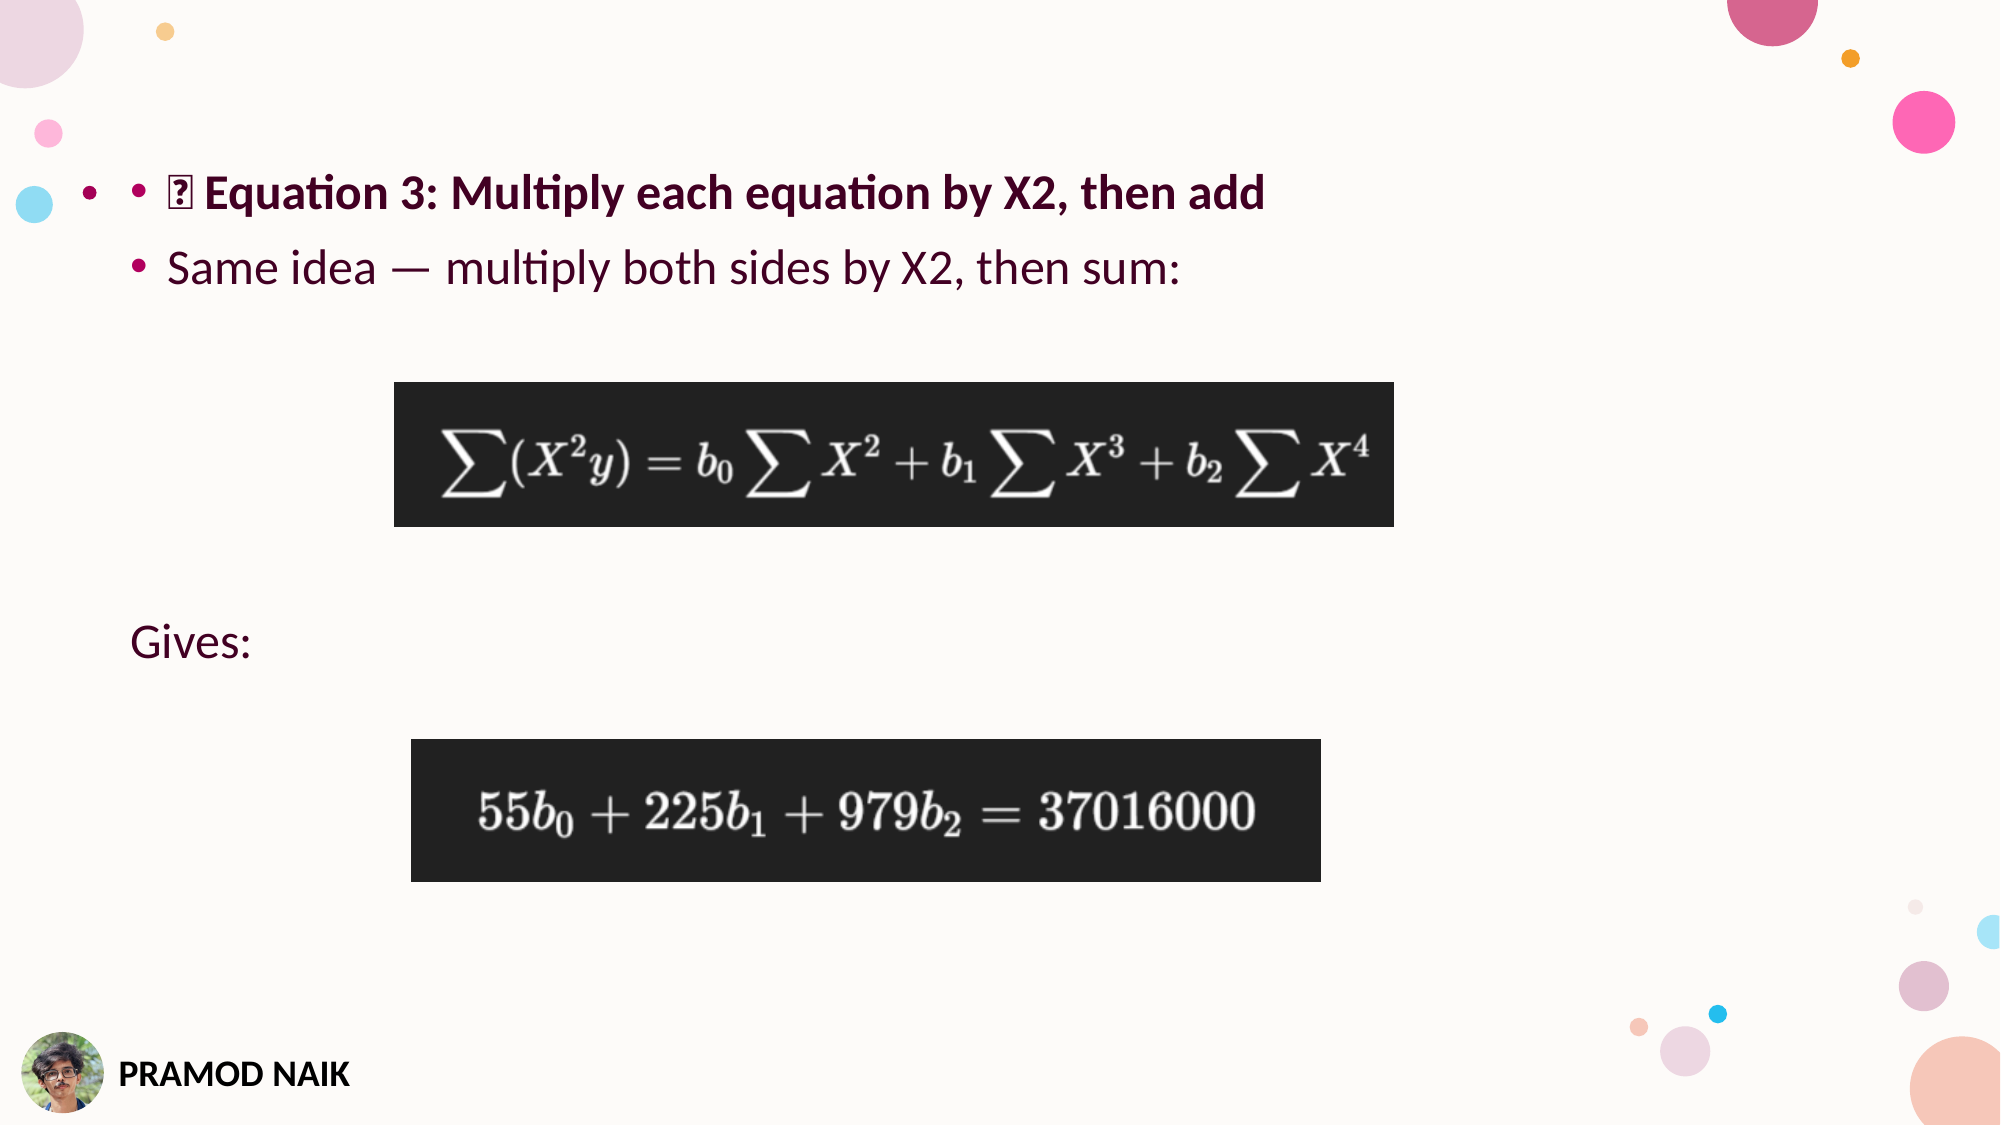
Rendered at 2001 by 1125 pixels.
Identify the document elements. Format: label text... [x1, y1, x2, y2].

picture [411, 739, 1321, 882]
list 🧮 Equation 3: Multiply each equation by X2, then add Same idea — multiply both sides by X2, then sum: Gives: [115, 158, 1904, 968]
picture [21, 1031, 104, 1114]
picture [394, 382, 1394, 527]
